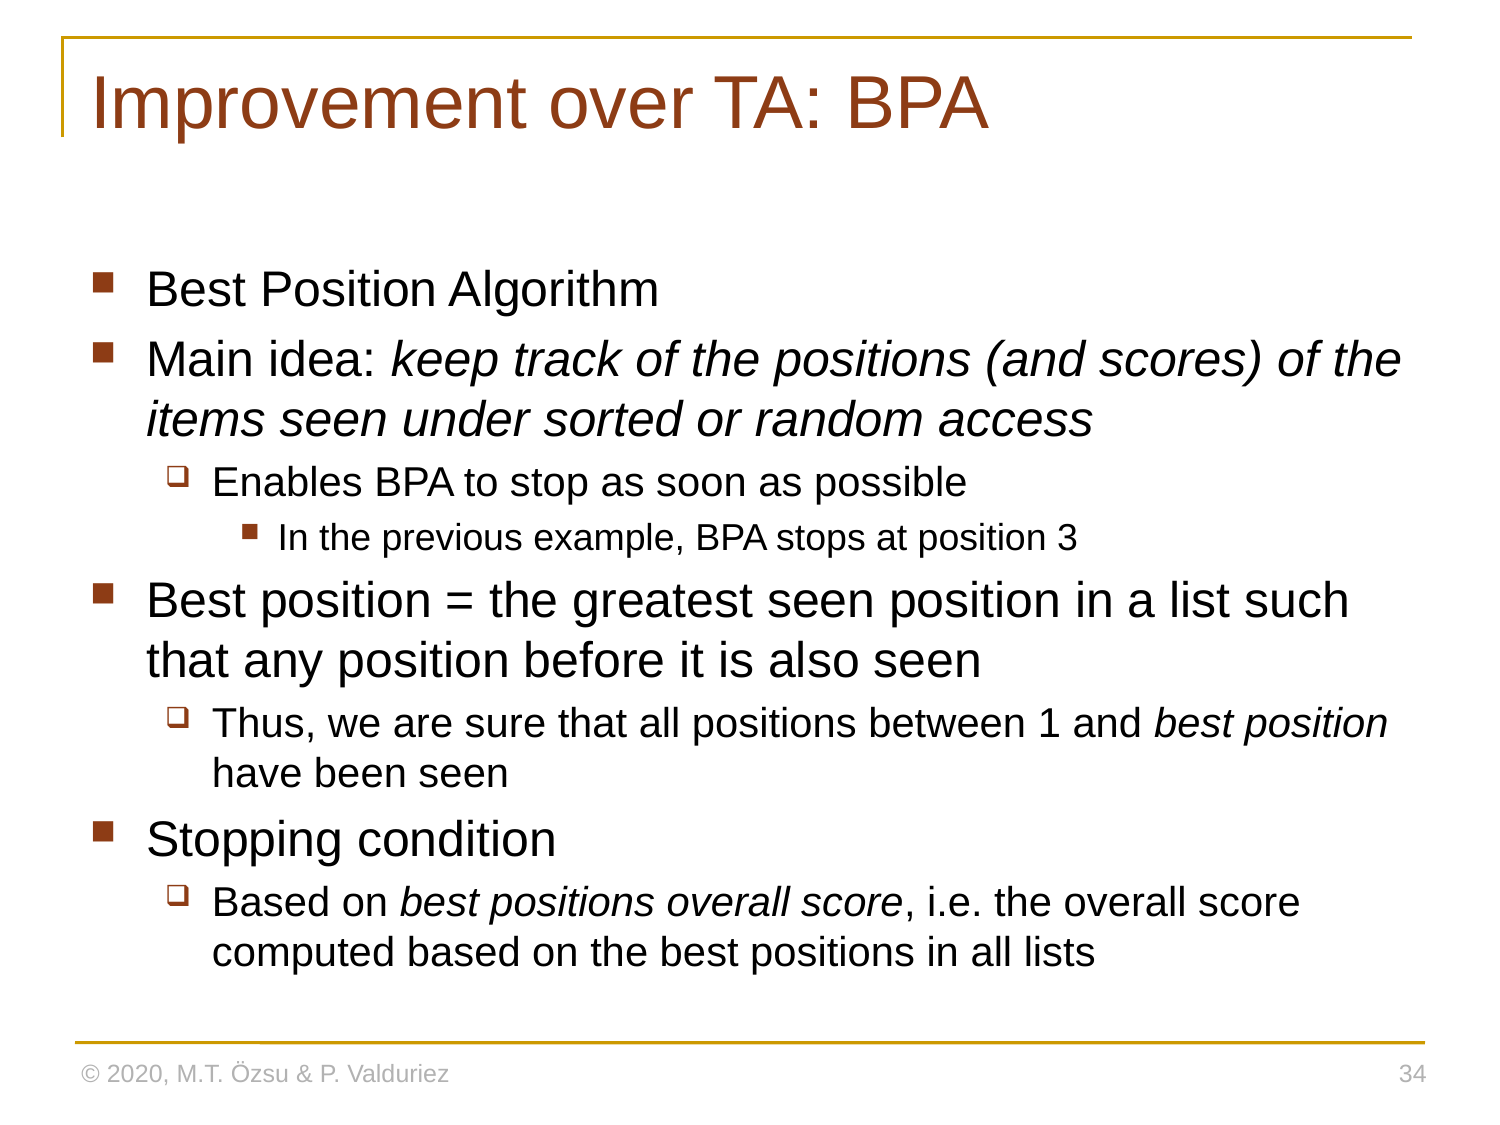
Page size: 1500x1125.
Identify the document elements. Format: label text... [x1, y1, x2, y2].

title Improvement over TA: BPA [74, 45, 1426, 233]
slide_number 34 [1104, 1042, 1442, 1103]
footer © 2020, M.T. Özsu & P. Valduriez [66, 1042, 573, 1103]
list Best Position Algorithm Main idea: keep track of the positions (and scores) of the items seen under sorted or random access Enables BPA to stop as soon as possible In the previous example, BPA stops at position 3 Best position = the greatest seen position in a list such that any position before it is also seen Thus, we are sure that all positions between 1 and best position have been seen Stopping condition Based on best positions overall score, i.e. the overall score computed based on the best positions in all lists [74, 249, 1426, 993]
